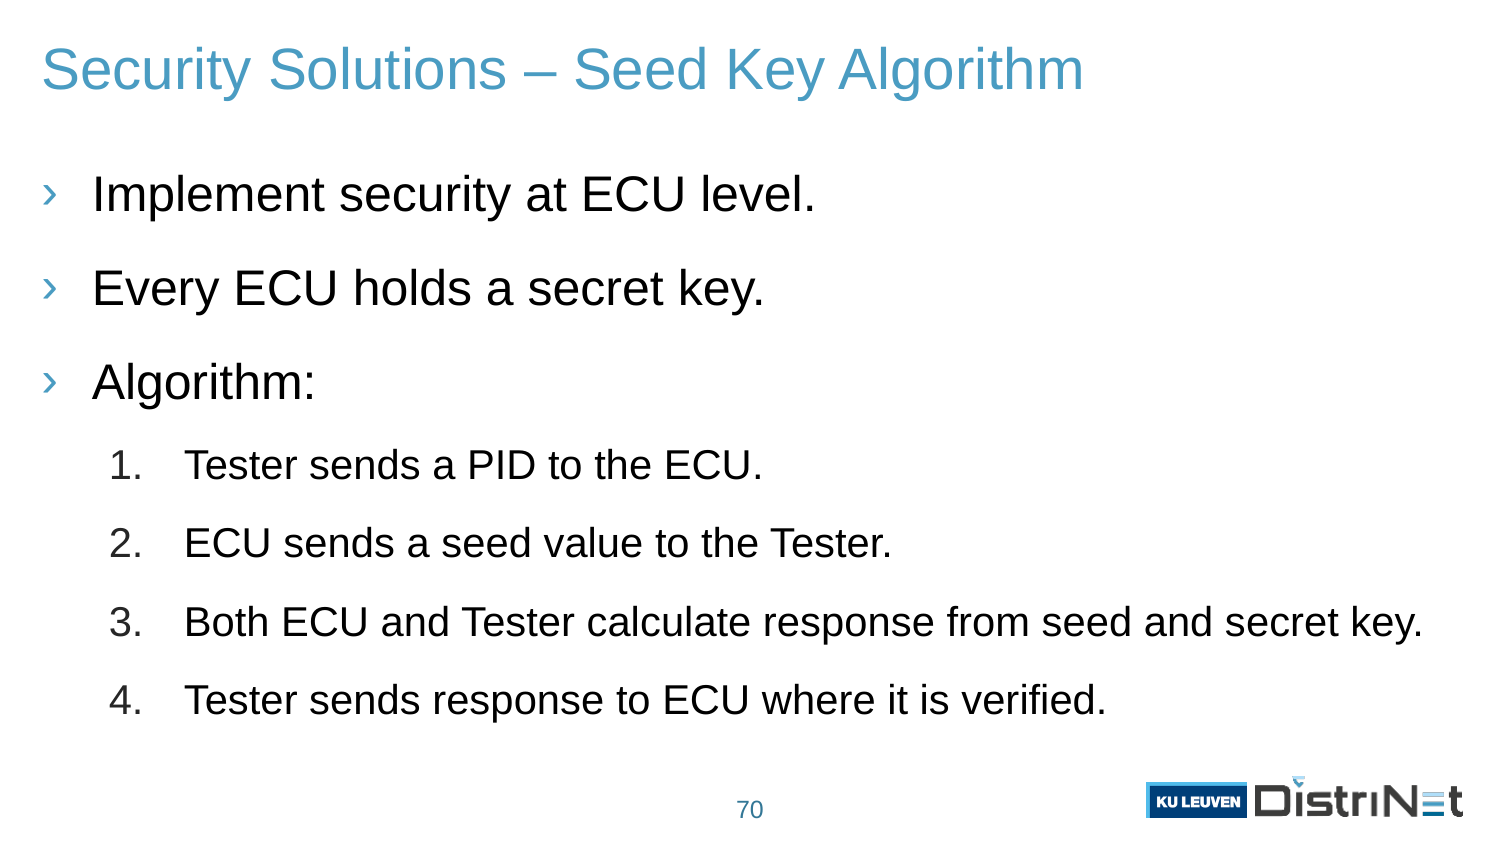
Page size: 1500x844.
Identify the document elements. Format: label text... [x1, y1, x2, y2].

slide_number 70 [679, 786, 821, 832]
title Security Solutions – Seed Key Algorithm [26, 23, 1463, 110]
list Implement security at ECU level. Every ECU holds a secret key. Algorithm: Tester sends a PID to the ECU. ECU sends a seed value to the Tester. Both ECU and Tester calculate response from seed and secret key. Tester sends response to ECU where it is verified. [26, 129, 1463, 787]
picture [1255, 787, 1463, 817]
picture [1146, 787, 1247, 818]
